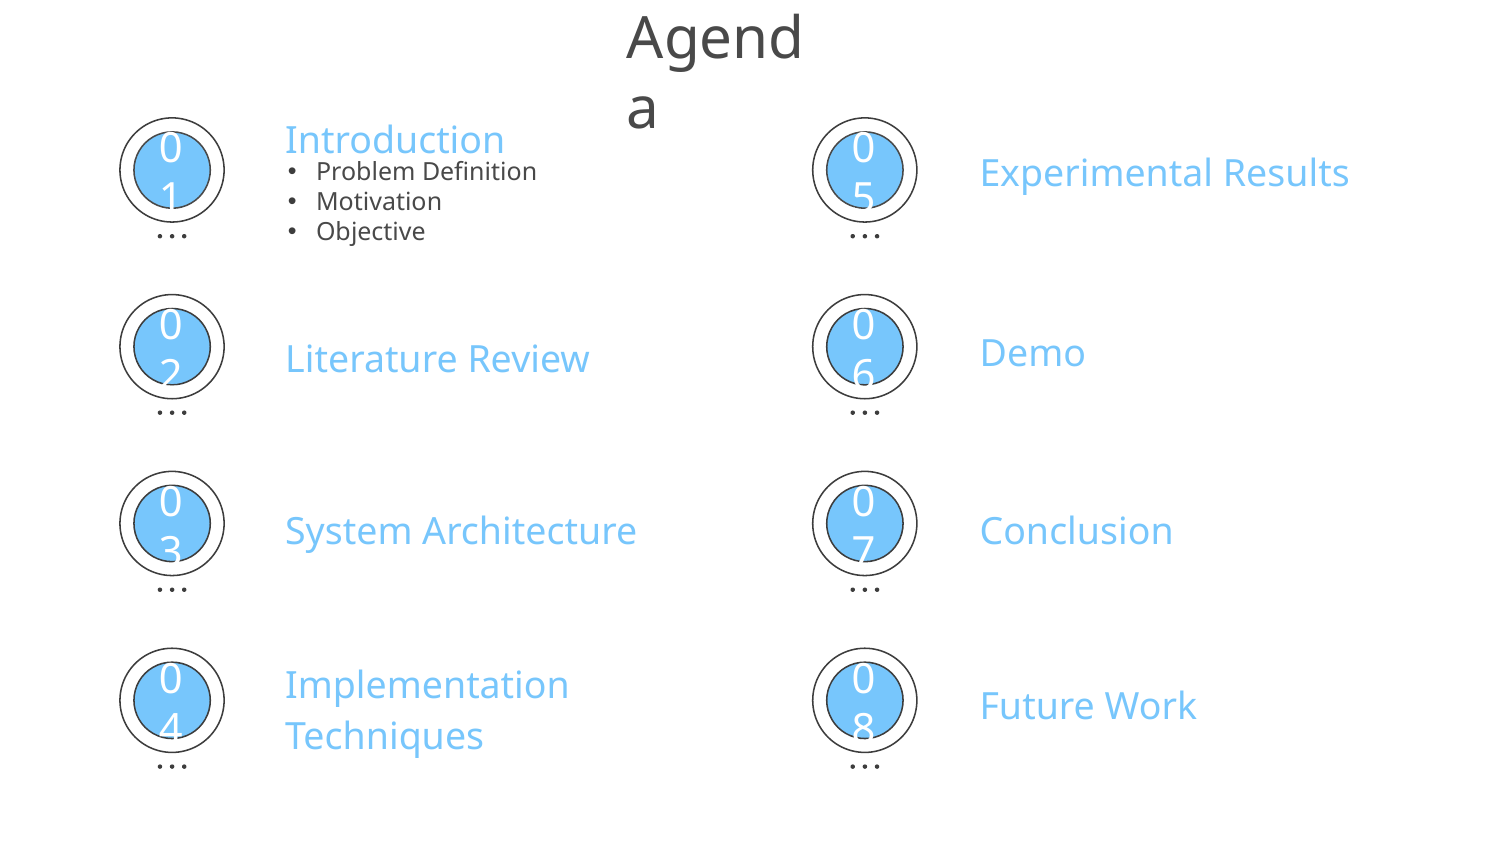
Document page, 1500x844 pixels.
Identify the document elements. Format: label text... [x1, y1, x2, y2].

text_box Experimental Results [964, 127, 1394, 190]
text_box Future Work [964, 660, 1394, 724]
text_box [812, 294, 918, 416]
text_box Conclusion [964, 485, 1394, 549]
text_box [812, 117, 918, 239]
subtitle System Architecture [270, 485, 700, 549]
subtitle Implementation Techniques [270, 638, 700, 702]
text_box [119, 117, 225, 239]
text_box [812, 471, 918, 593]
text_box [119, 471, 225, 593]
title Agenda [611, 22, 827, 117]
subtitle Literature Review [270, 313, 700, 377]
subtitle Problem Definition Motivation Objective [273, 140, 702, 236]
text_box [119, 294, 225, 416]
subtitle Introduction [270, 94, 700, 158]
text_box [812, 648, 918, 770]
text_box Demo [964, 307, 1394, 371]
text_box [119, 648, 225, 770]
